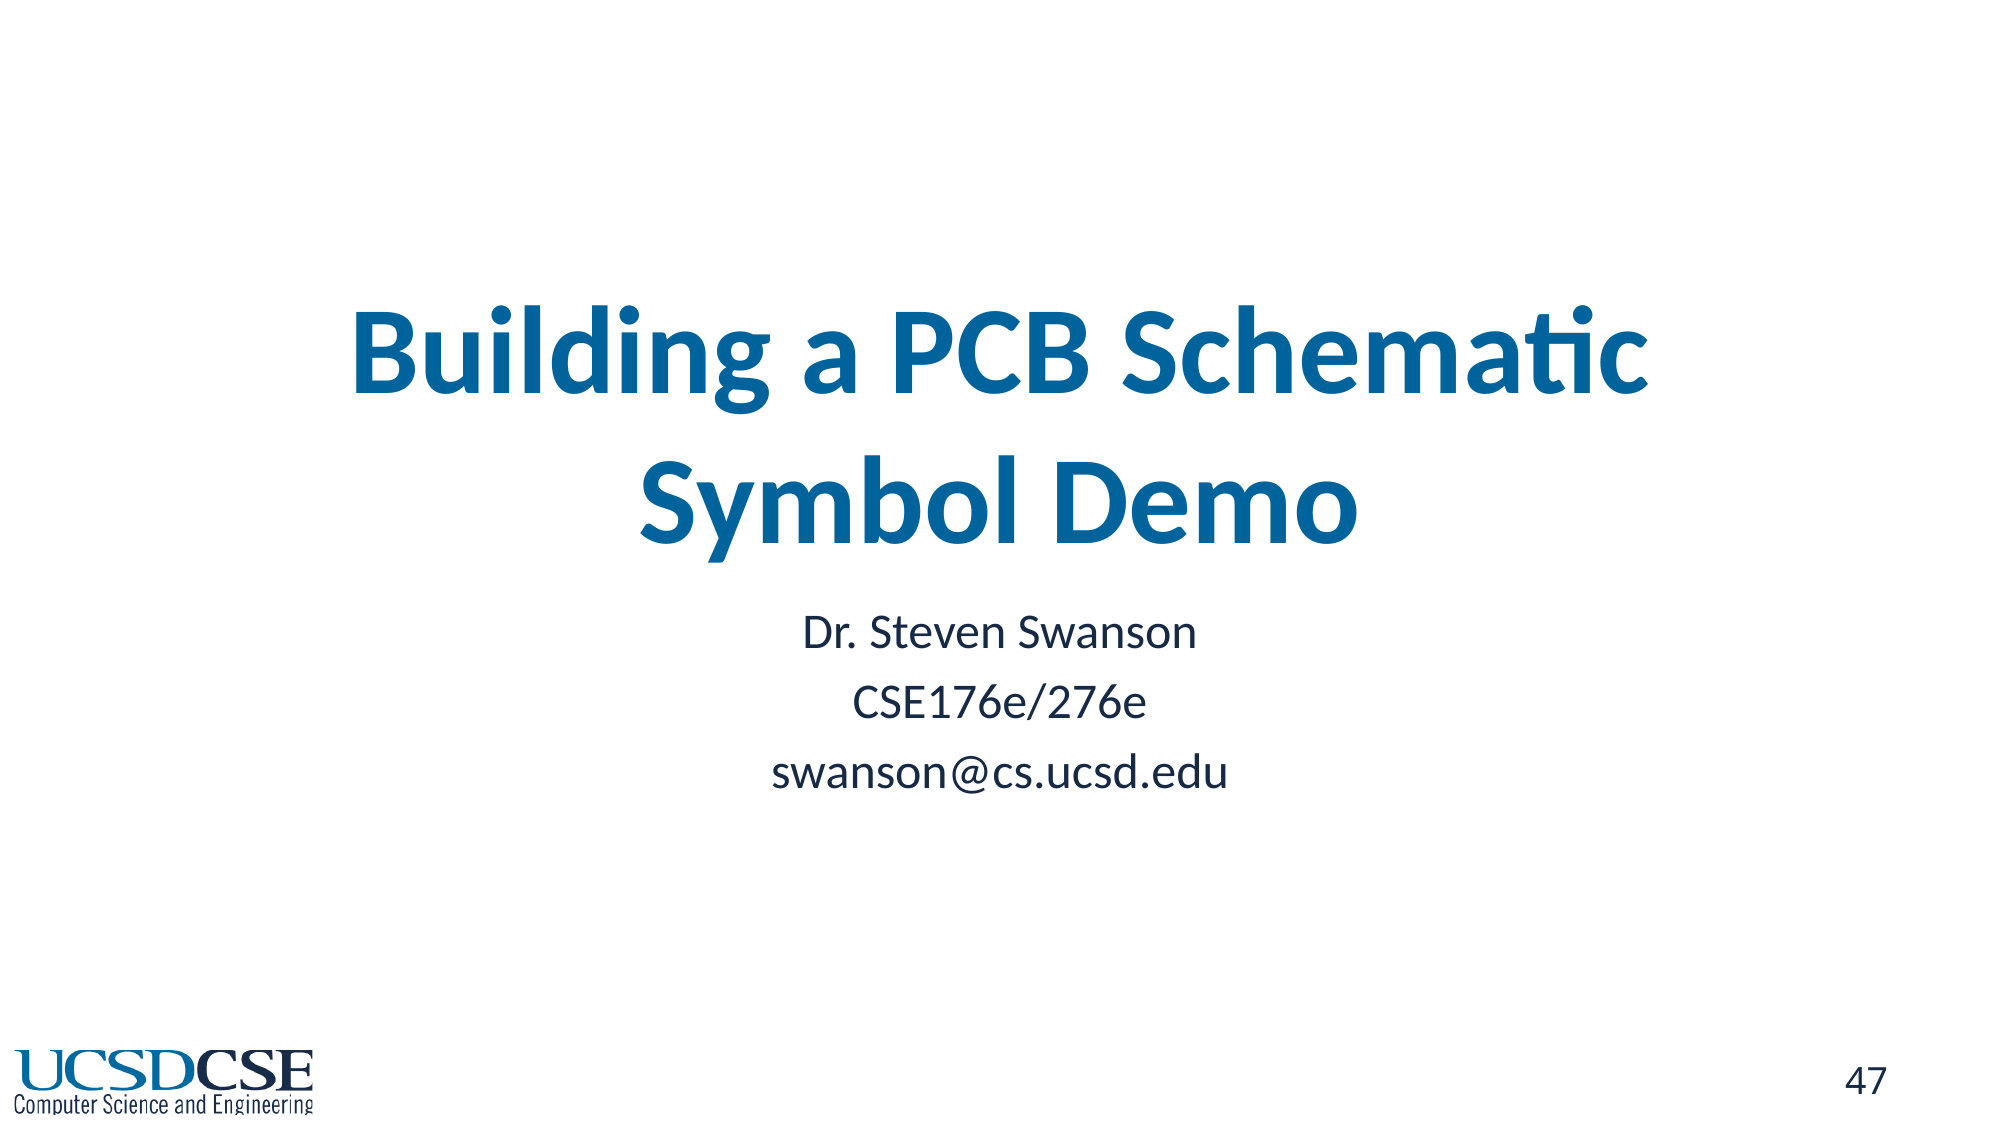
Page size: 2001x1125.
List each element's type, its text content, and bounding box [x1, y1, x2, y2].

title Building a PCB Schematic Symbol Demo [249, 184, 1750, 576]
subtitle Dr. Steven Swanson CSE176e/276e swanson@cs.ucsd.edu [249, 590, 1750, 863]
